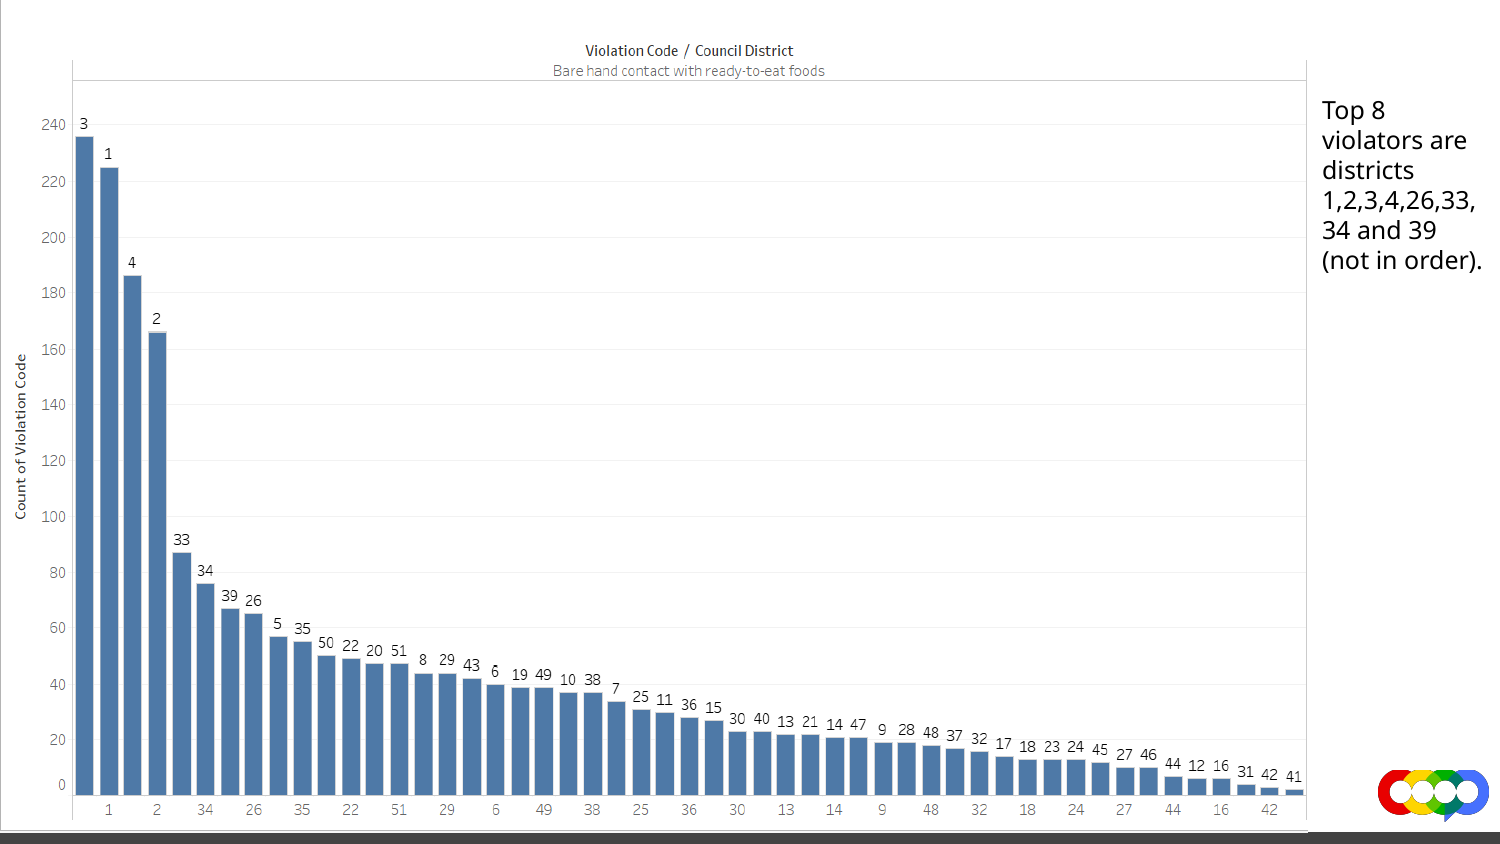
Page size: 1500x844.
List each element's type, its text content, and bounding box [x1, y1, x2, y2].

picture [0, 0, 1308, 833]
text_box Top 8 violators are districts 1,2,3,4,26,33,34 and 39 (not in order). [1312, 79, 1500, 766]
picture [1378, 770, 1489, 822]
